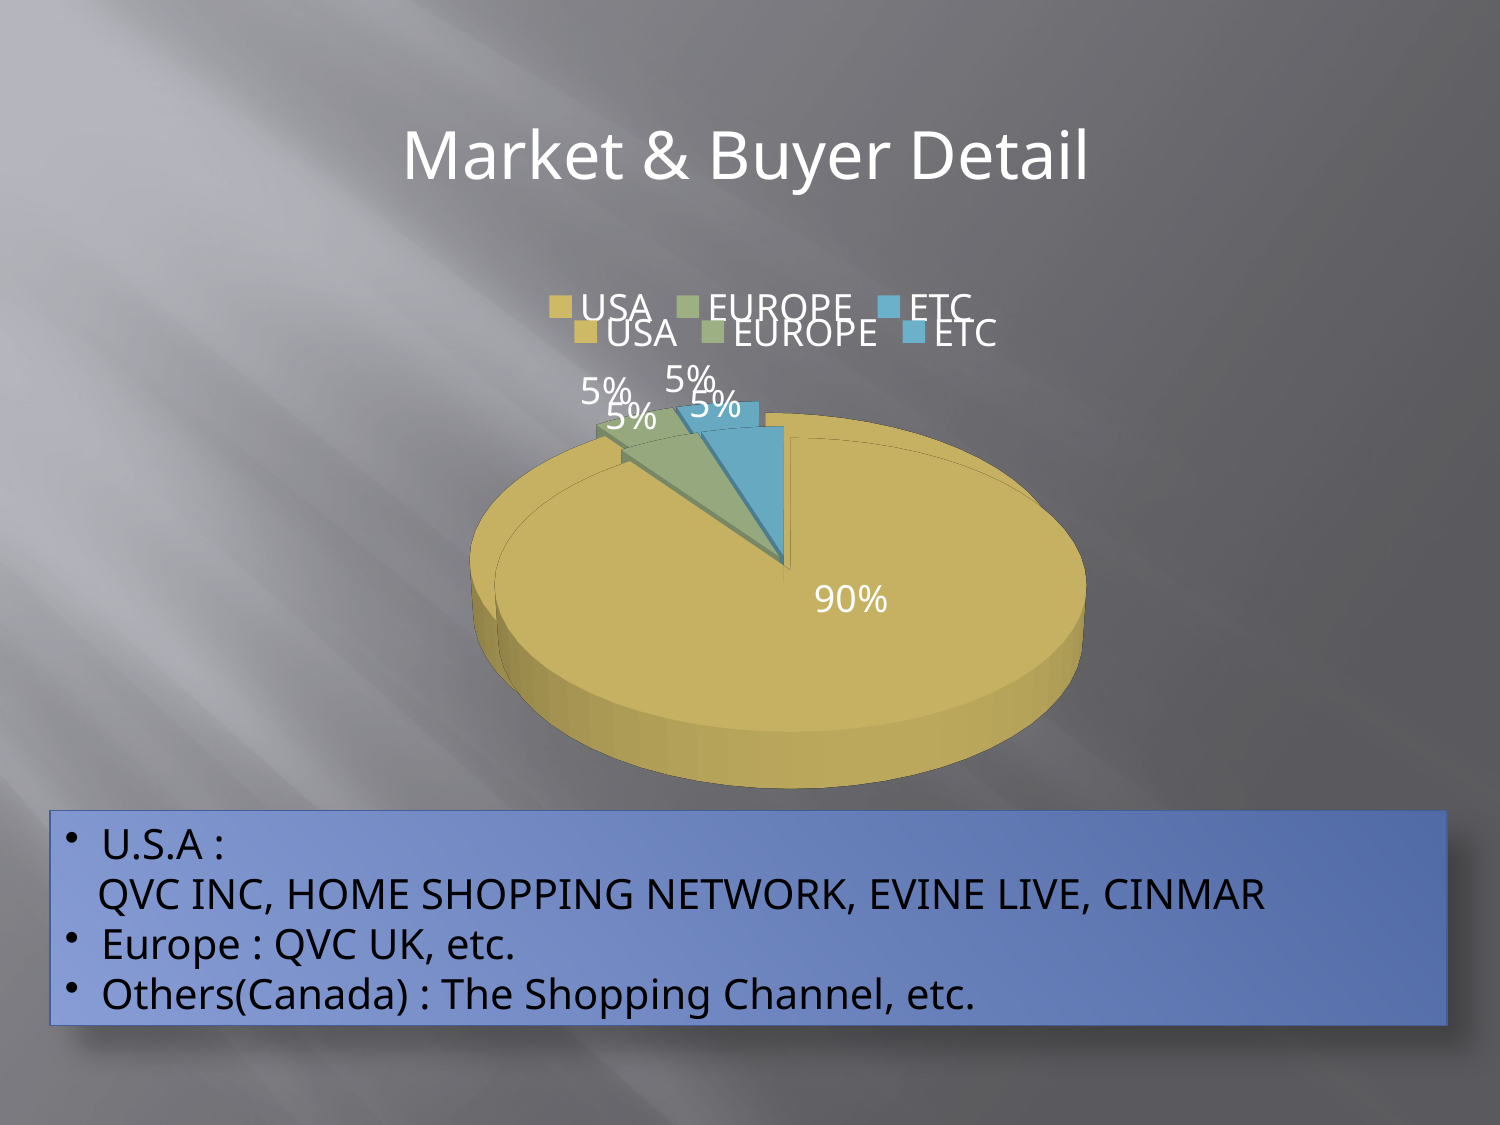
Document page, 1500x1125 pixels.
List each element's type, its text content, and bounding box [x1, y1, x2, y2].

chart [74, 262, 1473, 848]
text_box U.S.A : QVC INC, HOME SHOPPING NETWORK, EVINE LIVE, CINMAR Europe : QVC UK, etc. Others(Canada) : The Shopping Channel, etc. [49, 810, 1448, 1026]
text_box Market & Buyer Detail [58, 105, 1436, 247]
